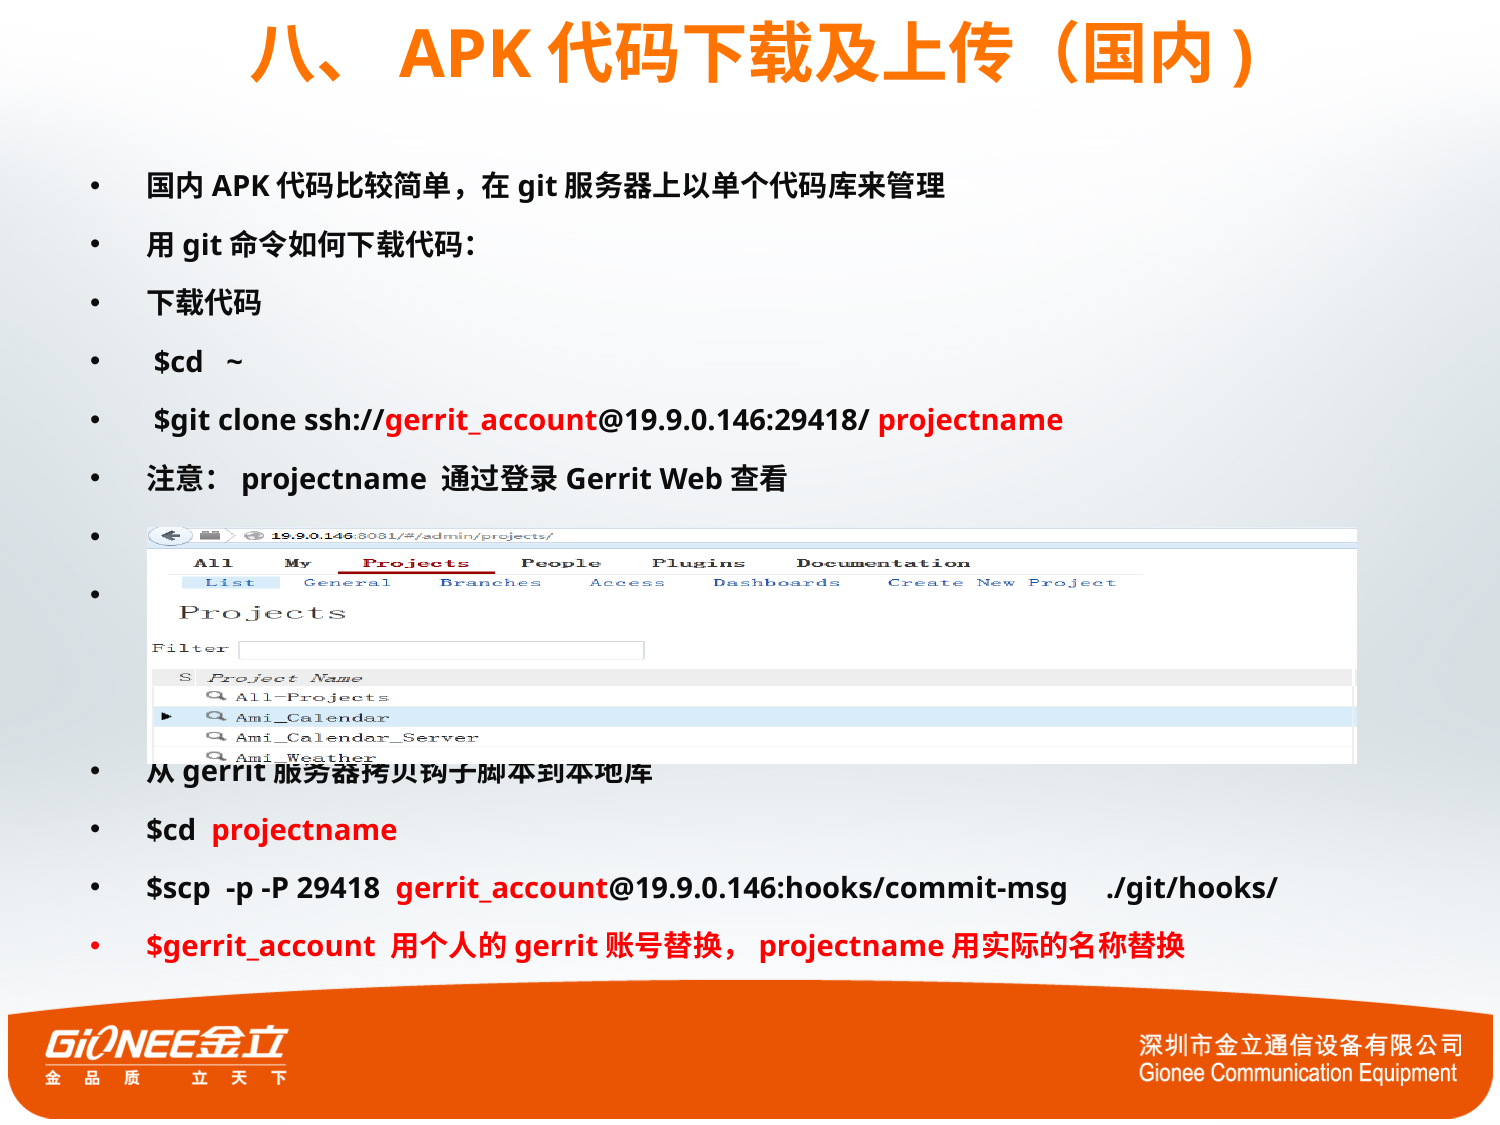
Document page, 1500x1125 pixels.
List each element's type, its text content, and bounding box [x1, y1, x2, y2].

title 八、APK代码下载及上传（国内) [76, 0, 1428, 103]
picture [0, 0, 1500, 1125]
picture [147, 526, 1357, 764]
list 国内APK代码比较简单，在git服务器上以单个代码库来管理 用git命令如何下载代码： 下载代码 $cd ~ $git clone ssh://gerrit_account@19.9.0.146:29418/ projectname 注意：projectname 通过登录Gerrit Web查看 从gerrit服务器拷贝钩子脚本到本地库 $cd projectname $scp -p -P 29418 gerrit_account@19.9.0.146:hooks/commit-msg ./git/hooks/ $gerrit_account 用个人的gerrit账号替换，projectname用实际的名称替换 [74, 89, 1424, 1071]
